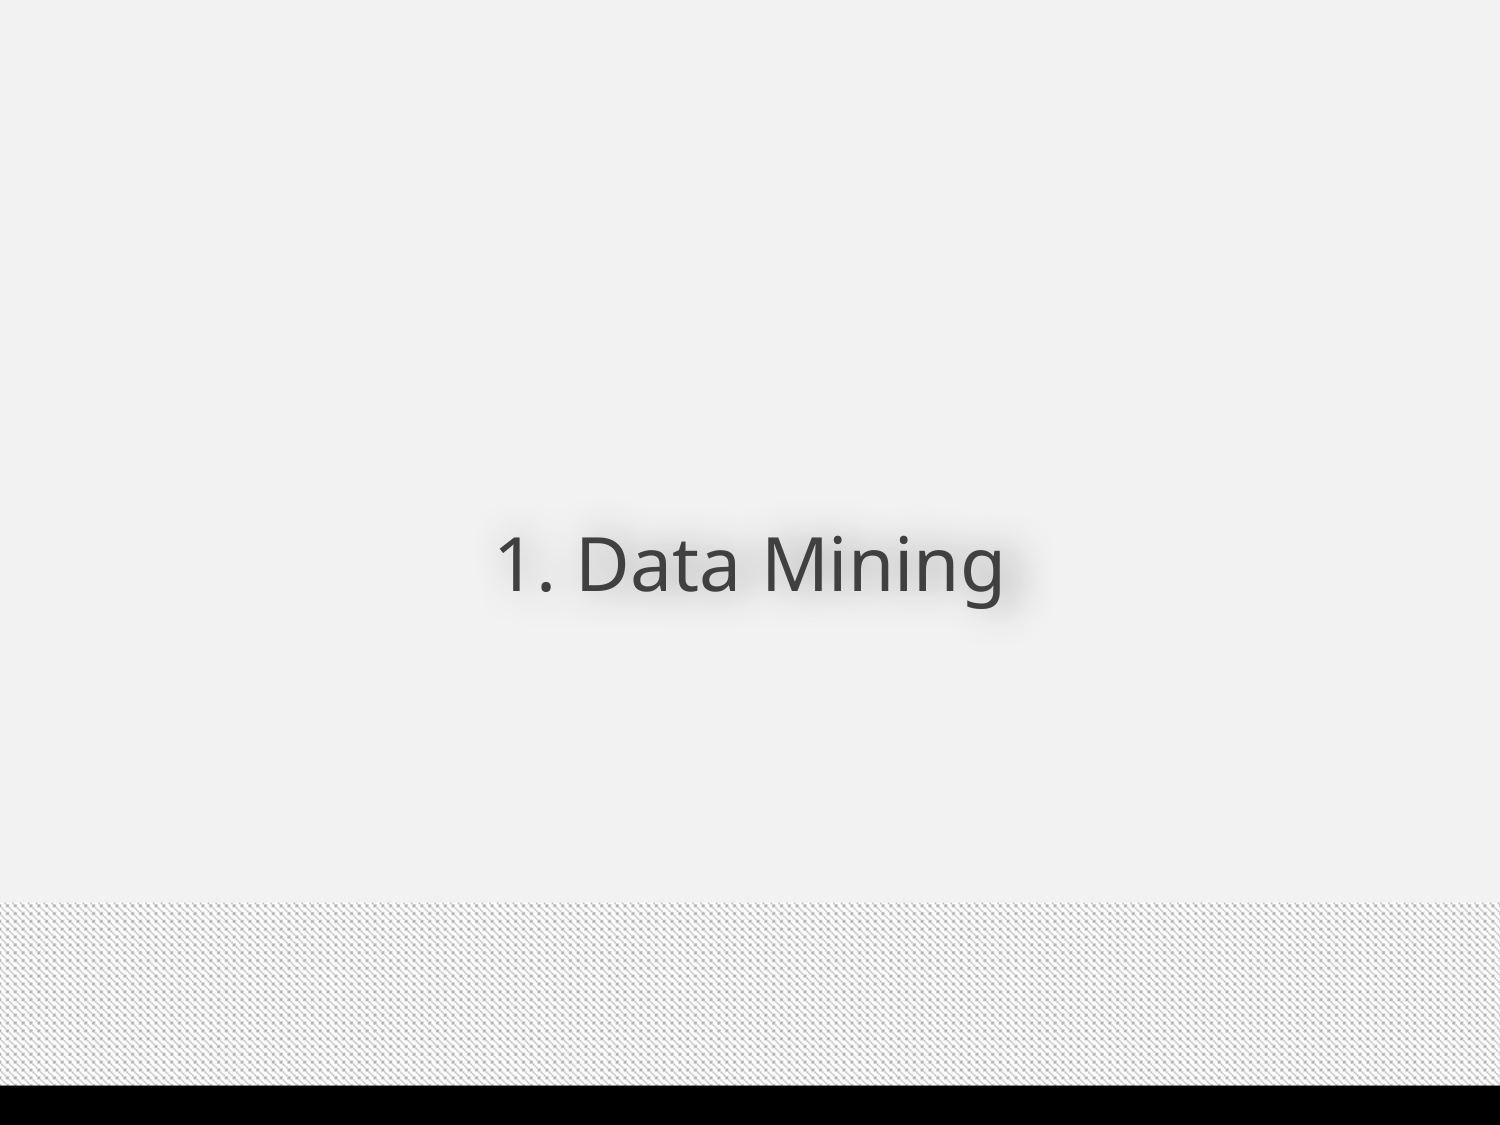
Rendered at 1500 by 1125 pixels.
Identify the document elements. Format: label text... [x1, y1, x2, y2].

picture [0, 0, 1500, 1125]
text_box 1. Data Mining [168, 509, 1332, 615]
